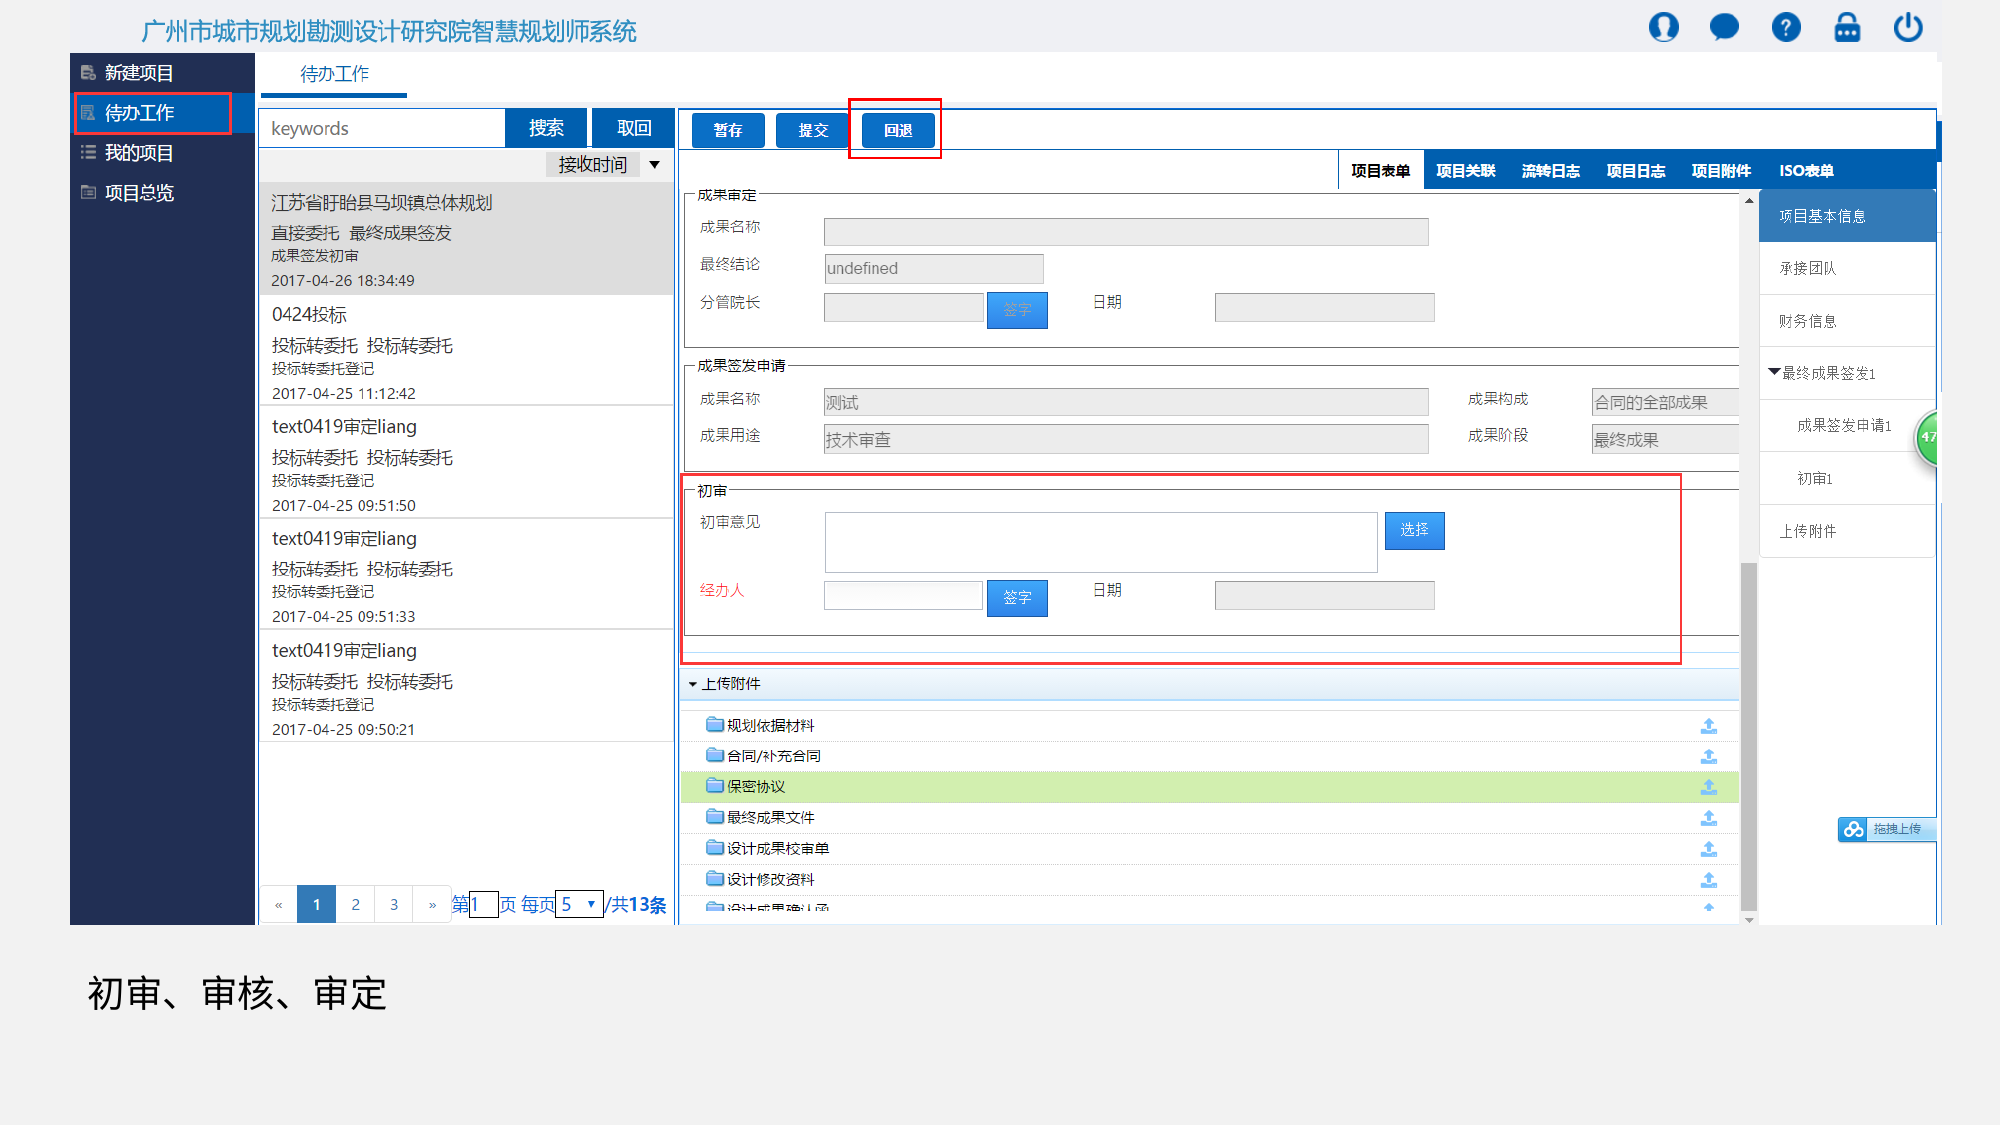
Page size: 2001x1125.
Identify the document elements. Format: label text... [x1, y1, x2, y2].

text_box 初审、审核、审定 [72, 963, 403, 1023]
picture [70, 0, 1942, 925]
